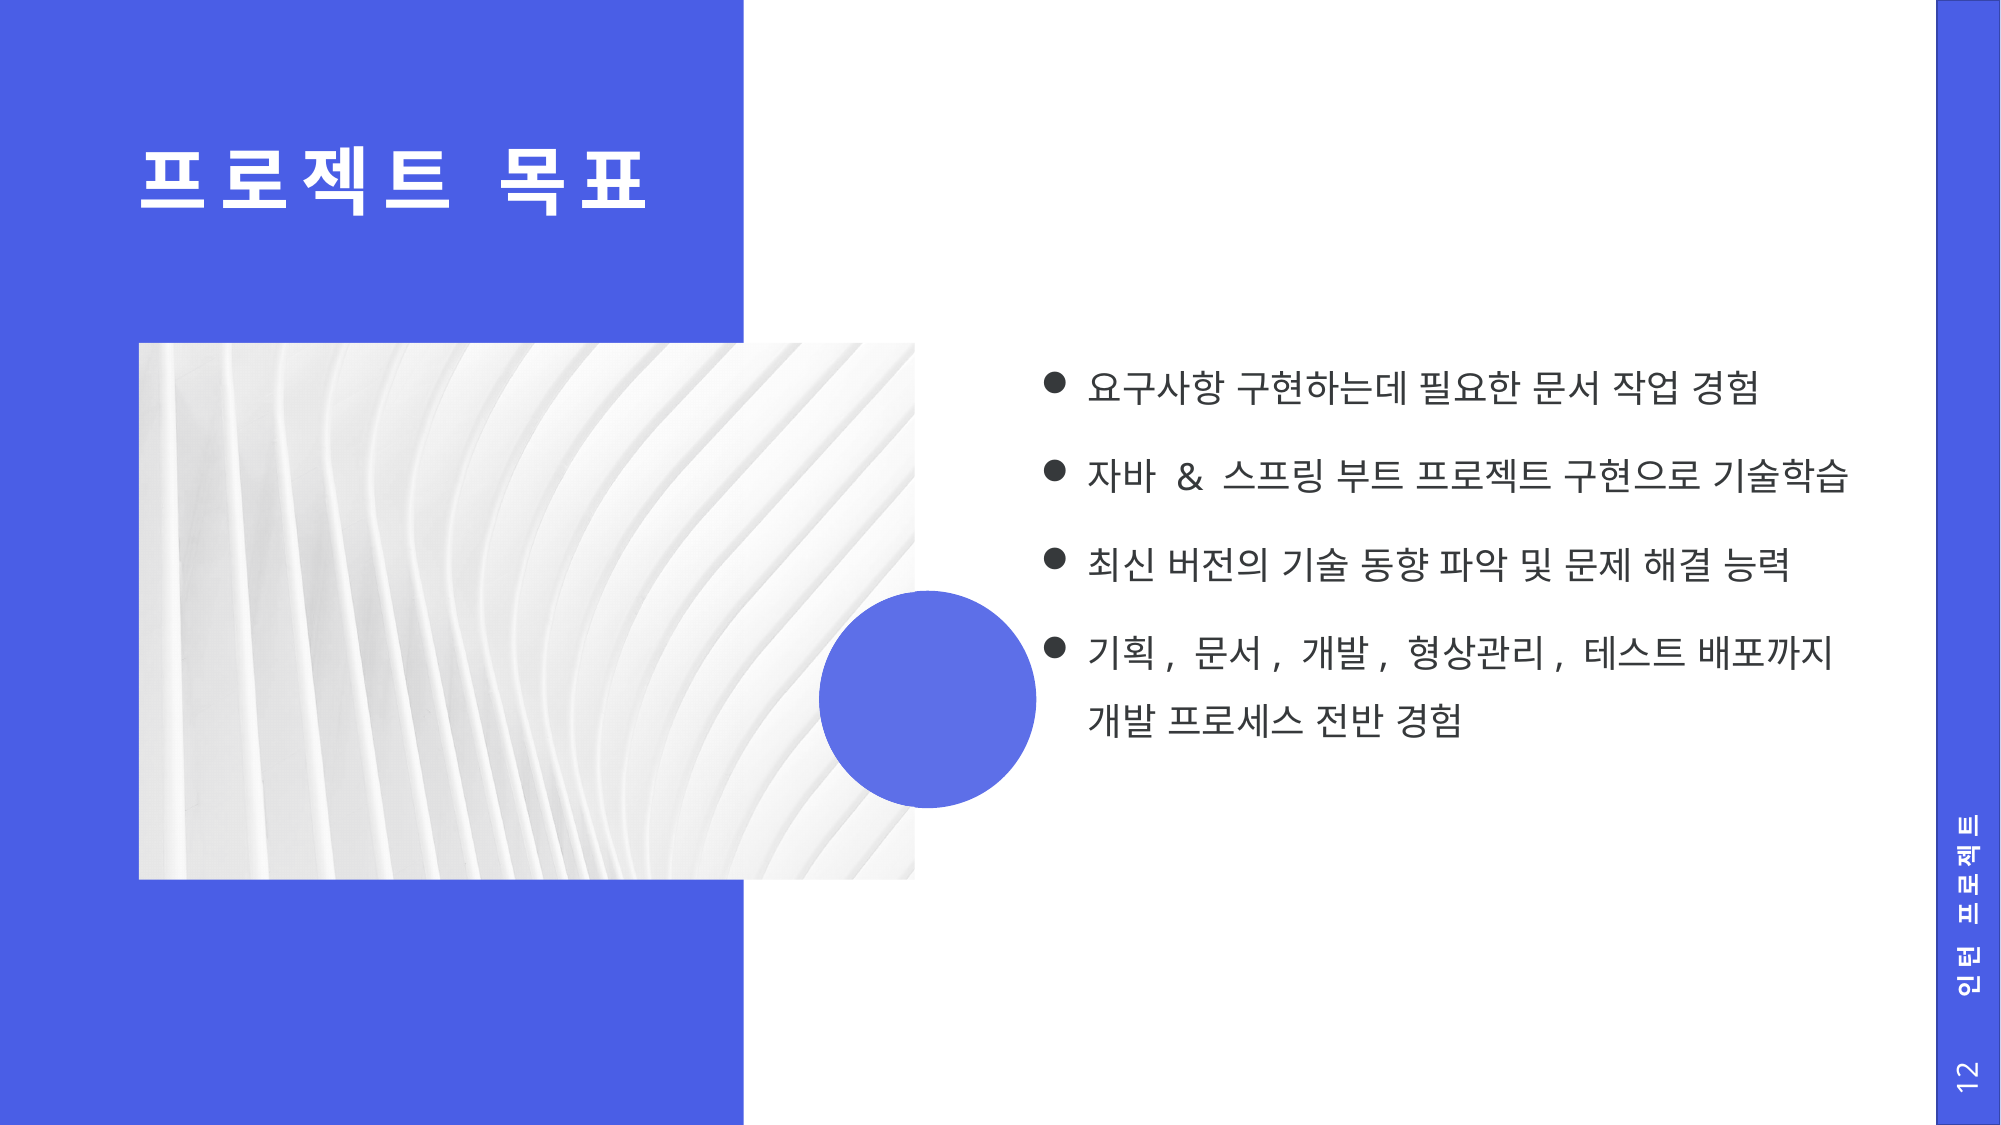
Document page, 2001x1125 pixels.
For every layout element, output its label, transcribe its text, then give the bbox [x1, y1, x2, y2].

title 프로젝트 목표 [139, 145, 1863, 331]
list 요구사항 구현하는데 필요한 문서 작업 경험 자바 & 스프링 부트 프로젝트 구현으로 기술학습 최신 버전의 기술 동향 파악 및 문제 해결 능력 기획, 문서, 개발, 형상관리, 테스트 배포까지 개발 프로세스 전반 경험 [1040, 342, 1915, 981]
picture [138, 342, 915, 880]
footer 인턴 프로젝트 [1937, 0, 2000, 1032]
slide_number 12 [1937, 1032, 2000, 1125]
